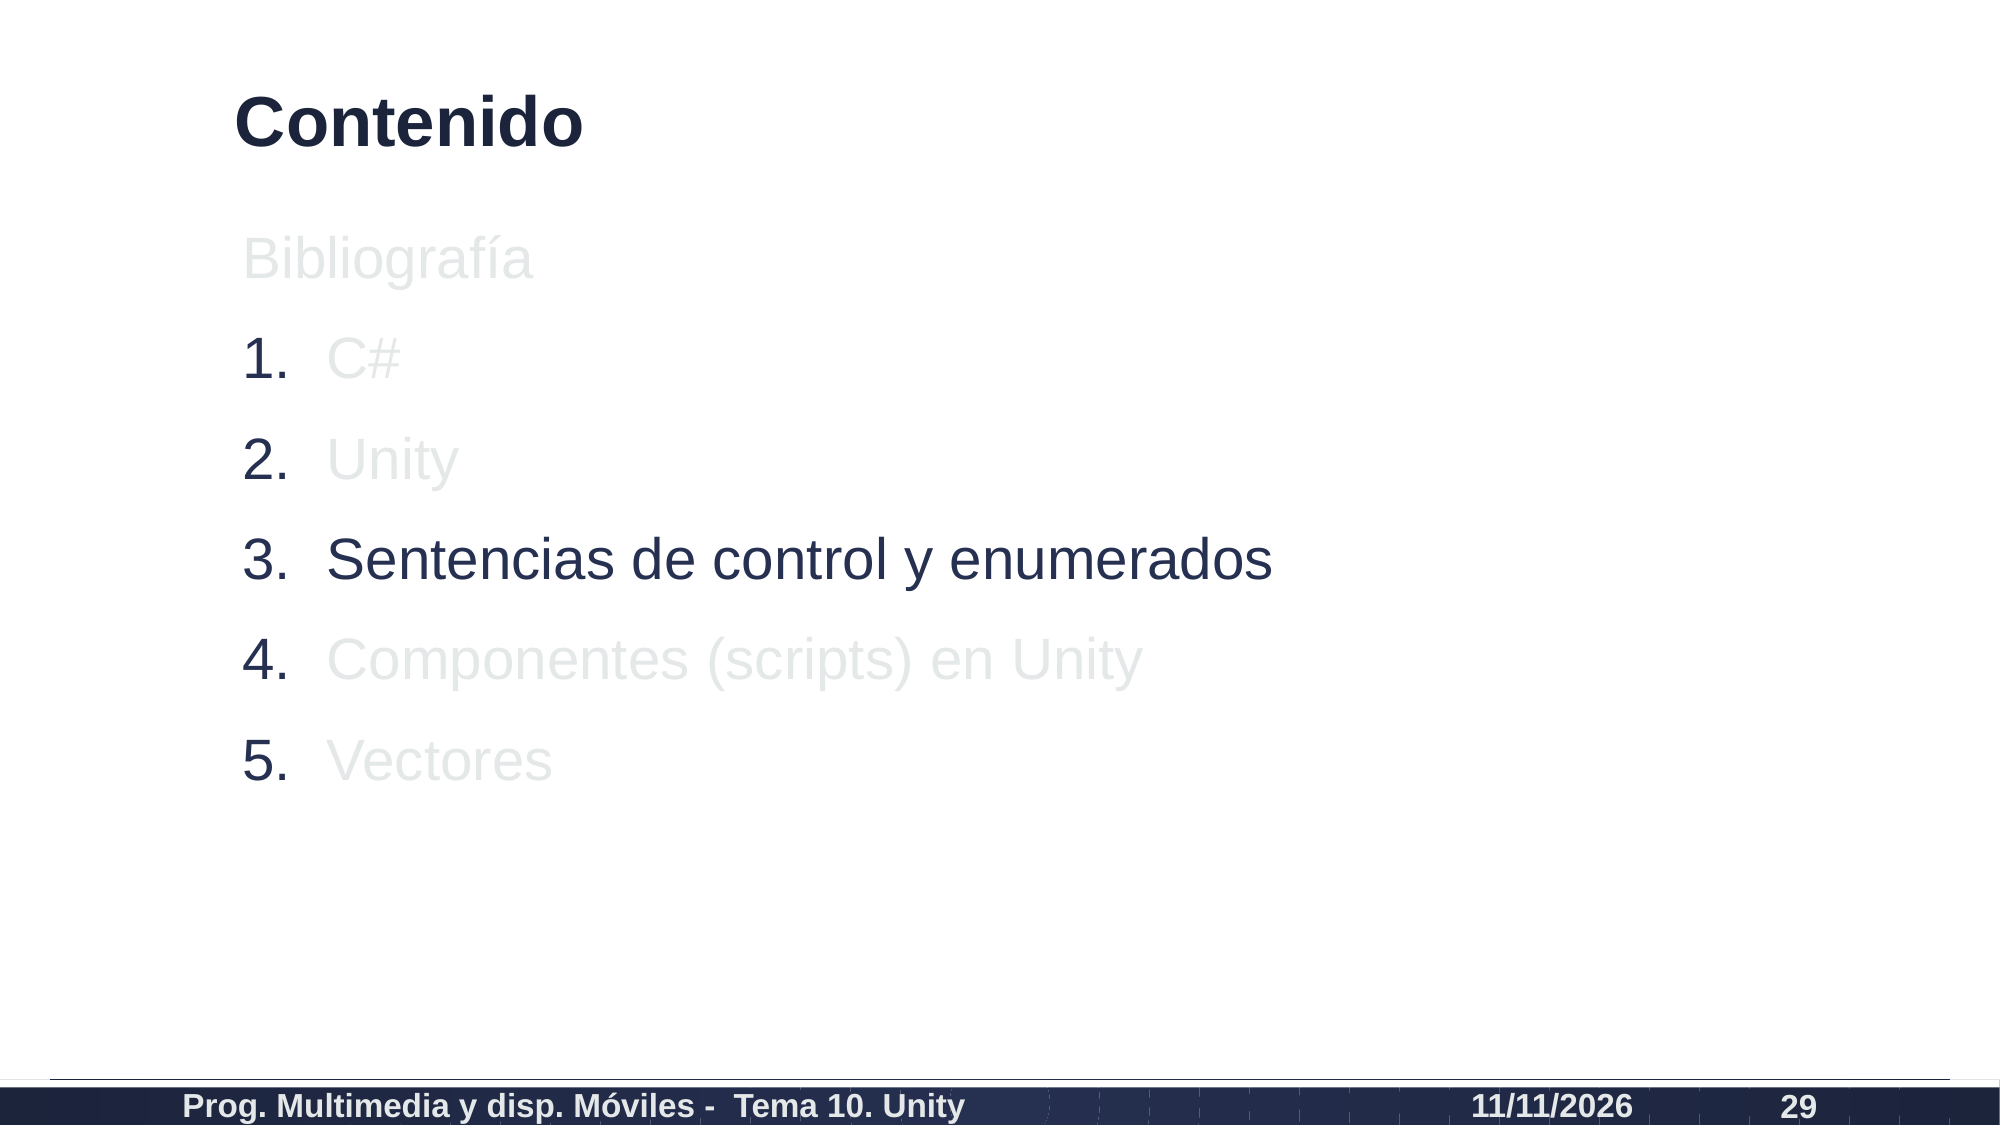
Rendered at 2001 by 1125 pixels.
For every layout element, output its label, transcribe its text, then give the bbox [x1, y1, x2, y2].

list Bibliografía C# Unity Sentencias de control y enumerados Componentes (scripts) en Unity Vectores [219, 220, 1780, 989]
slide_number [1420, 1085, 1649, 1124]
title Contenido [219, 76, 1780, 170]
footer Prog. Multimedia y disp. Móviles - Tema 10. Unity [167, 1085, 1395, 1124]
slide_number 29 [1674, 1085, 1833, 1125]
